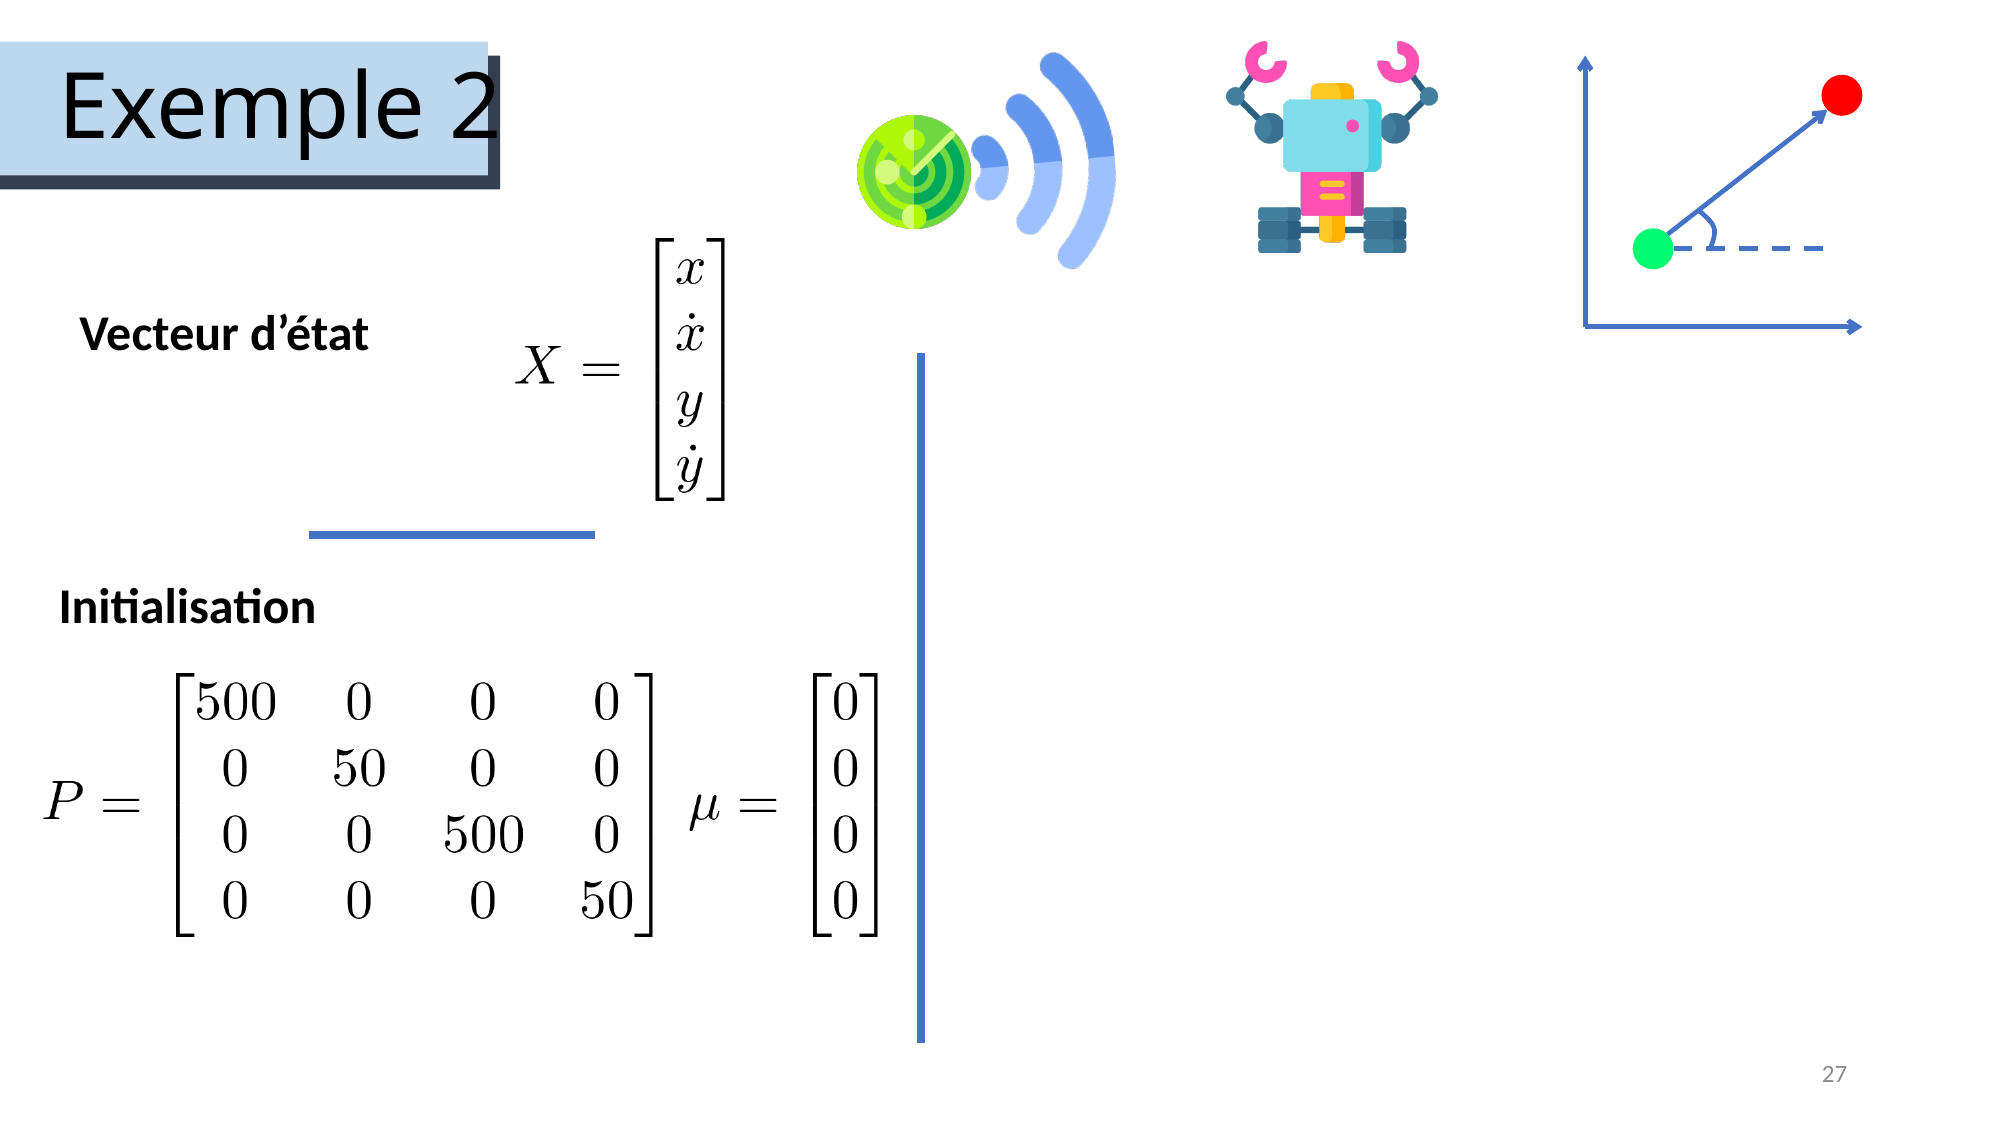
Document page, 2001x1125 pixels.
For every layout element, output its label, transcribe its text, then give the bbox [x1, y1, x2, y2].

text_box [0, 41, 501, 190]
picture [43, 672, 653, 937]
picture [857, 24, 1165, 294]
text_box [1585, 55, 1863, 327]
text_box Vecteur d’état [64, 293, 412, 369]
text_box Initialisation [43, 565, 391, 641]
text_box Exemple 2 [43, 0, 1769, 218]
slide_number 27 [1412, 1042, 1863, 1103]
picture [1226, 41, 1438, 253]
picture [515, 237, 725, 501]
picture [689, 672, 878, 937]
